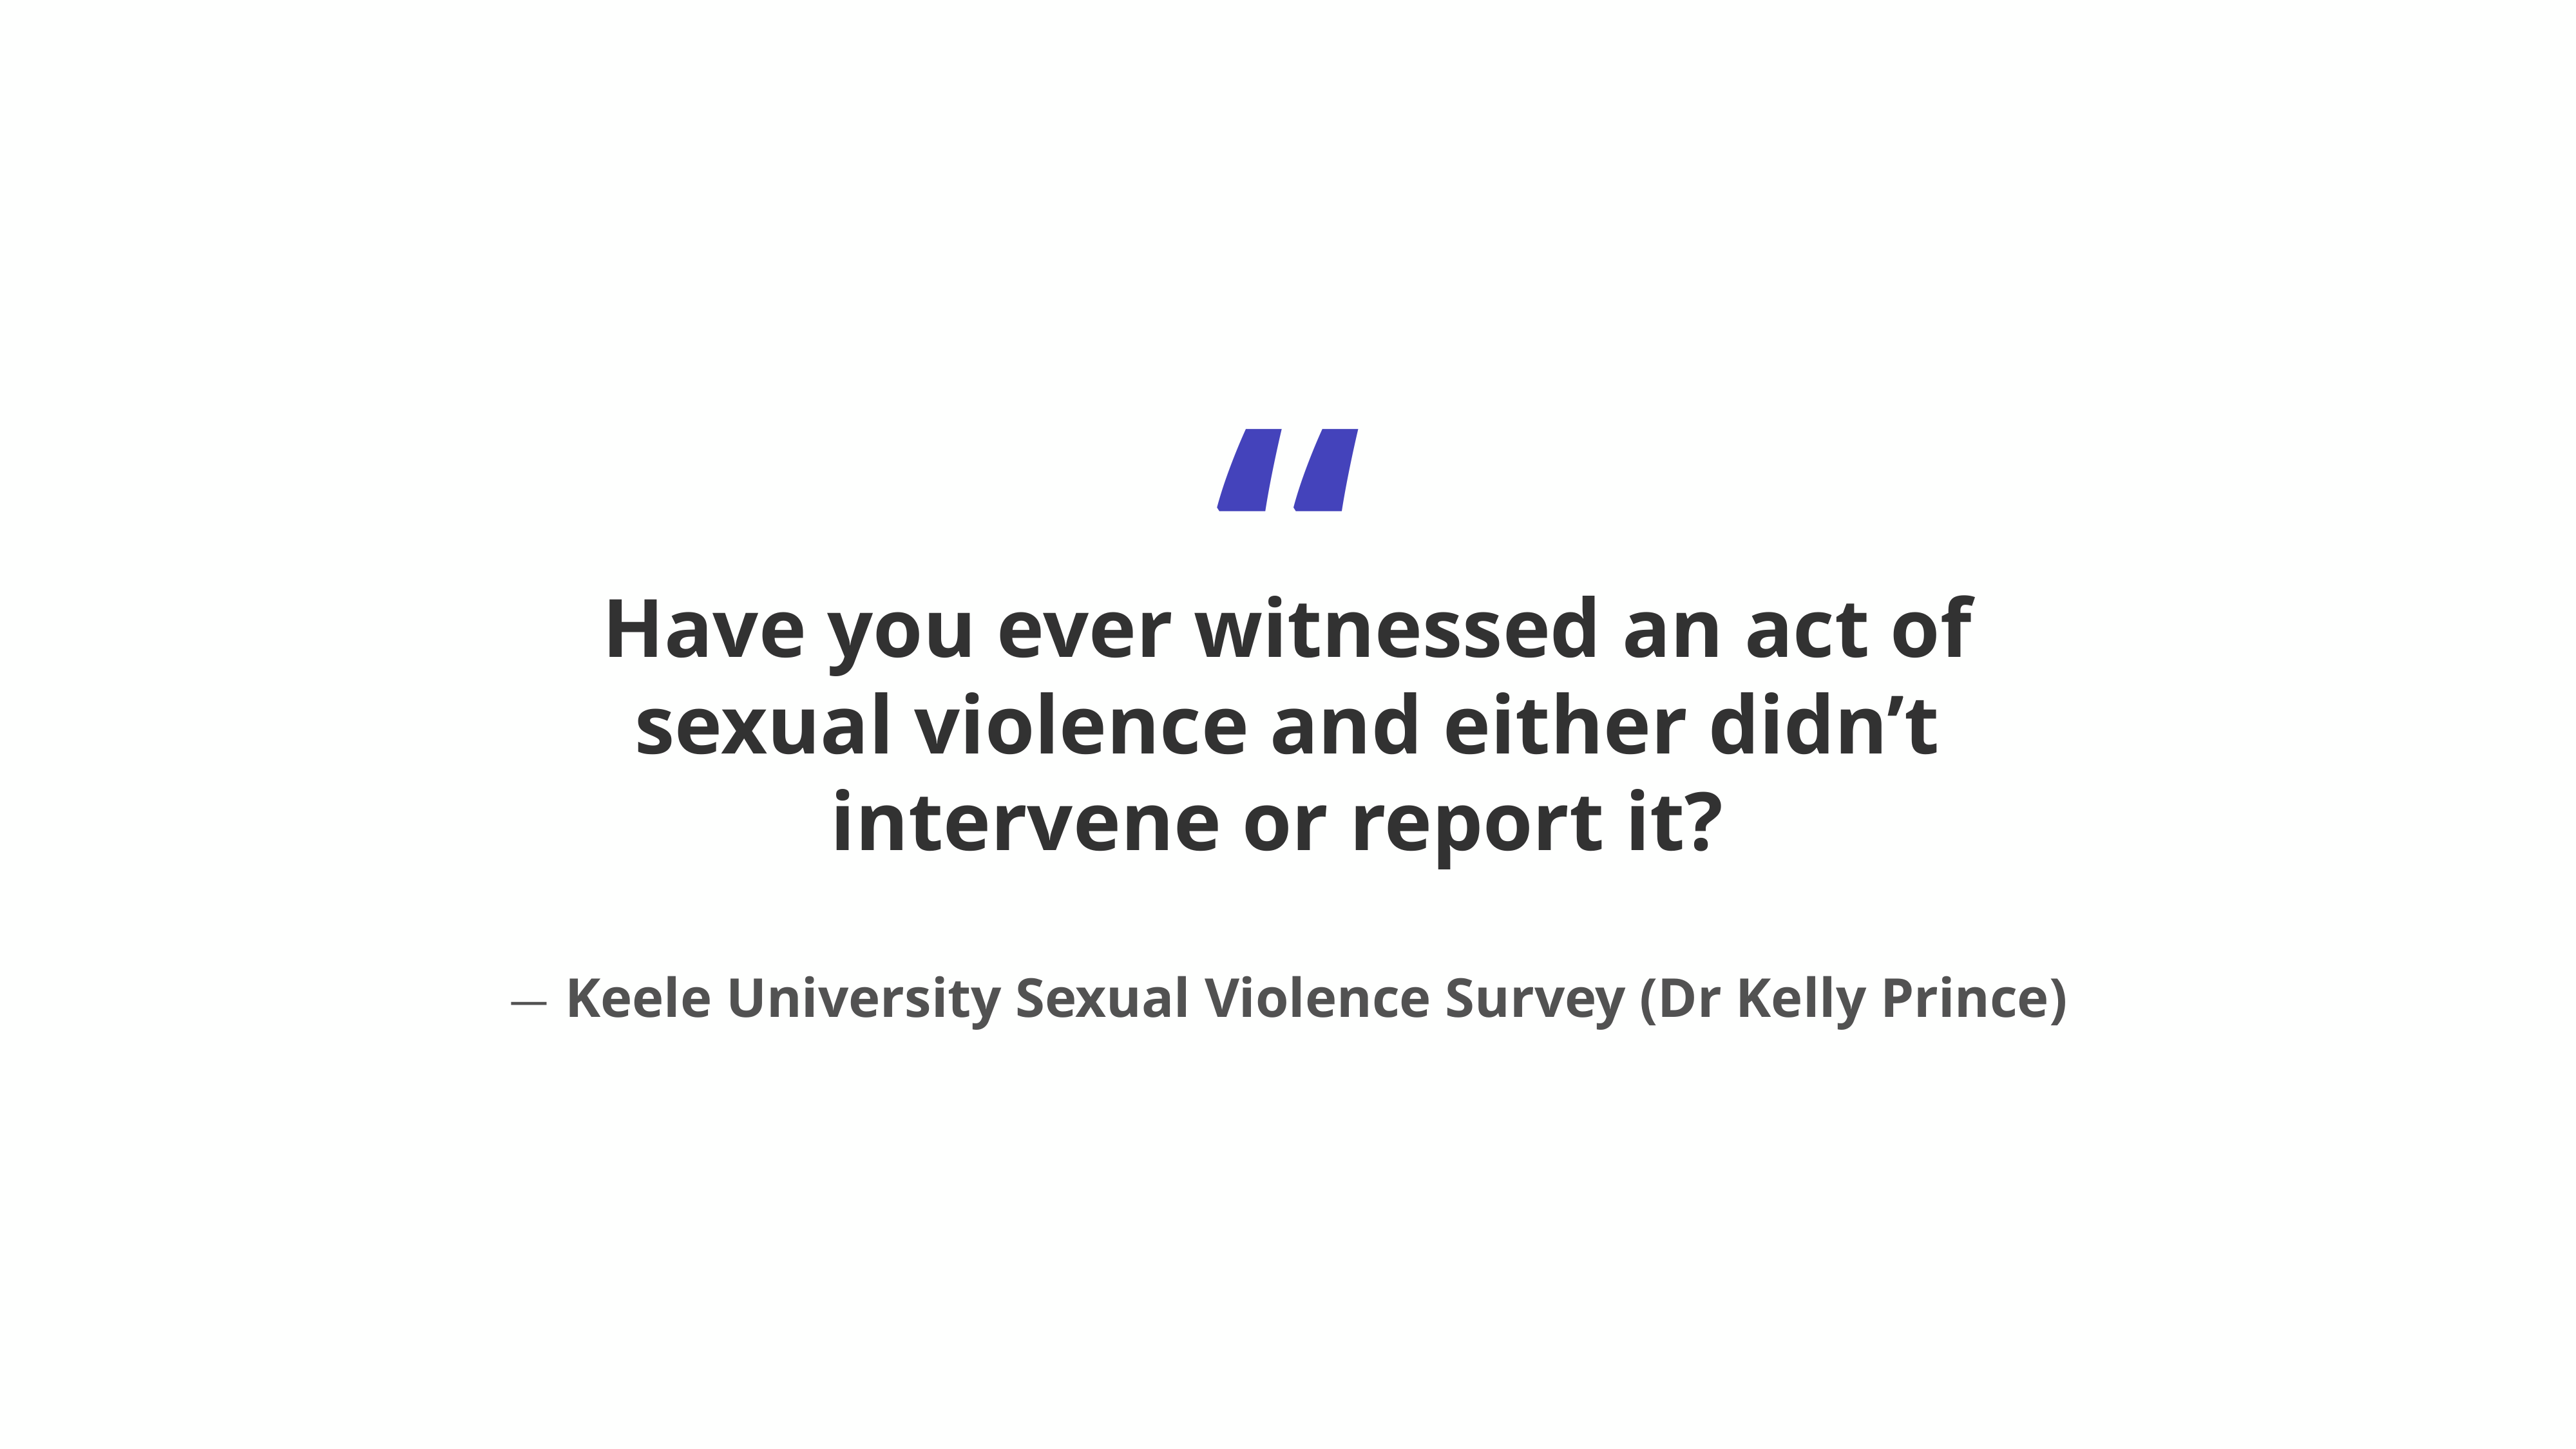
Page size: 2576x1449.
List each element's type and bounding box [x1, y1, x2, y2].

text_box [466, 328, 2110, 940]
